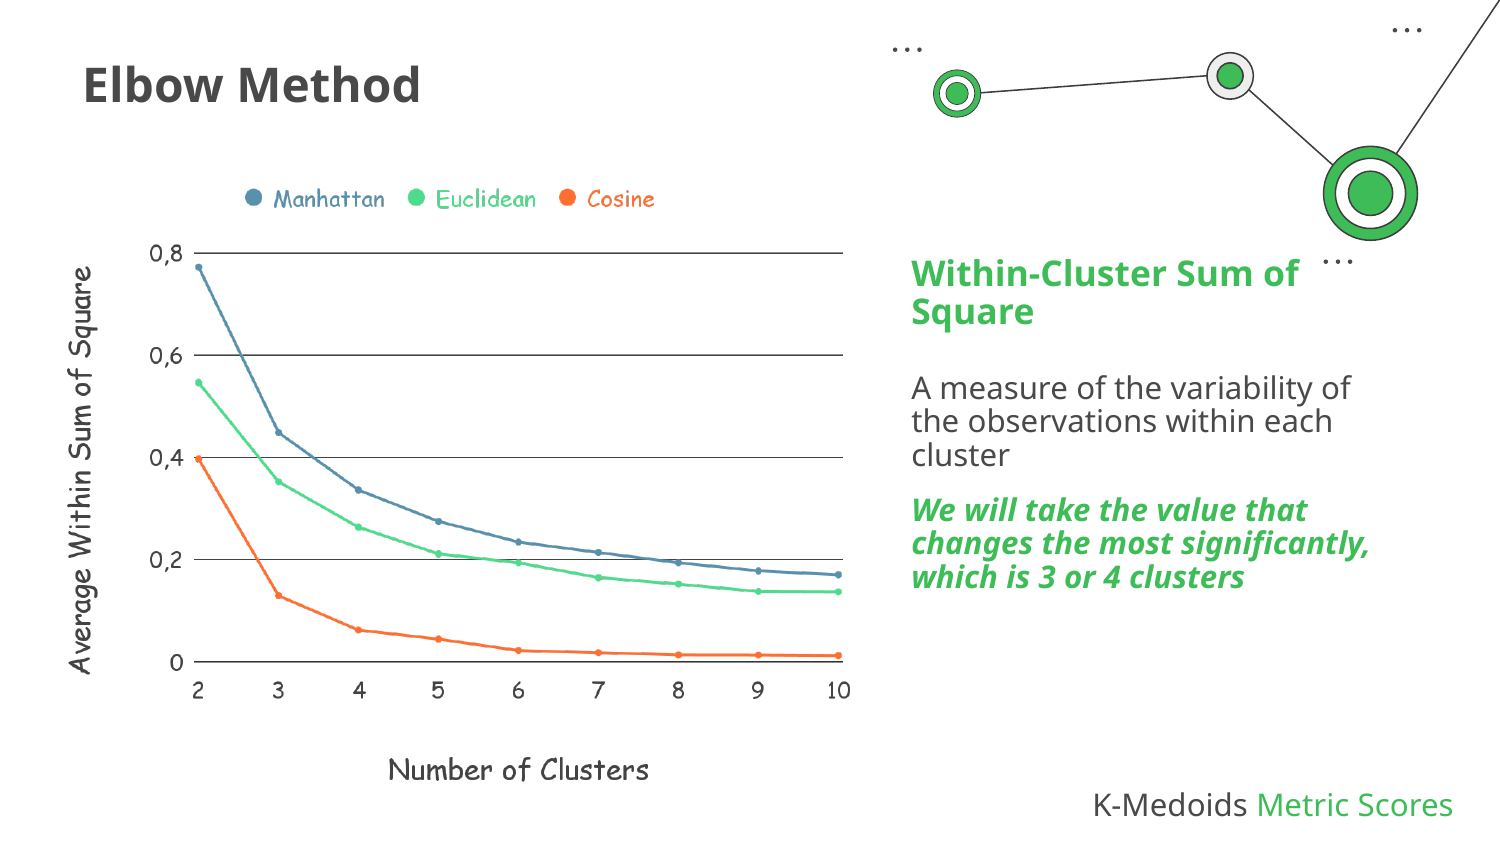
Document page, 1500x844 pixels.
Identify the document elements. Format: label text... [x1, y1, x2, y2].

picture [24, 147, 876, 822]
text_box A measure of the variability of the observations within each cluster We will take the value that changes the most significantly, which is 3 or 4 clusters [896, 357, 1392, 611]
text_box Elbow Method [67, 46, 502, 129]
text_box Within-Cluster Sum of Square [896, 241, 1332, 348]
text_box K-Medoids Metric Scores [1049, 785, 1498, 821]
